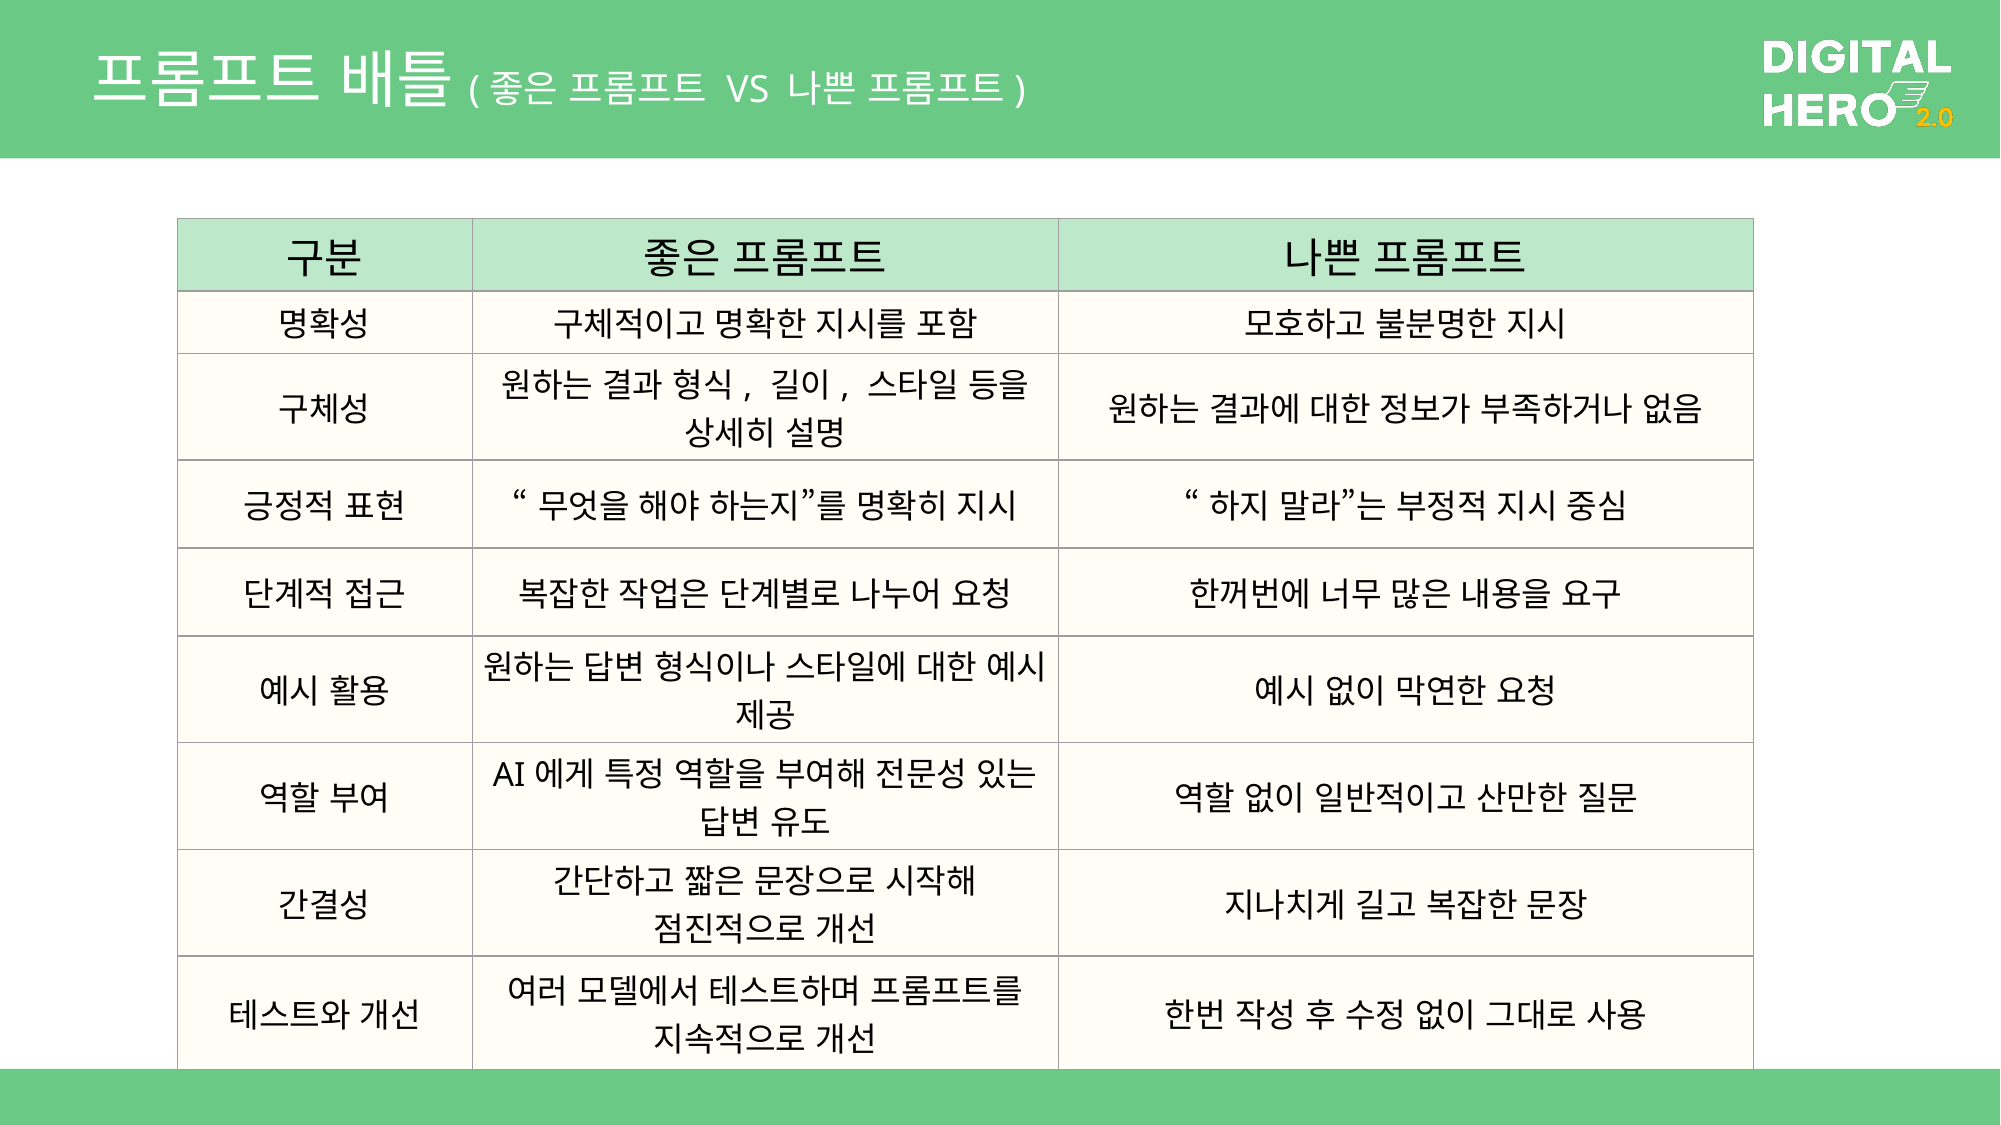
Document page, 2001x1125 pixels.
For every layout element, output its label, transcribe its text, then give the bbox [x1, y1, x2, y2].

table_cell 여러 모델에서 테스트하며 프롬프트를 지속적으로 개선 [473, 957, 1058, 1069]
table_cell 원하는 결과 형식, 길이, 스타일 등을 상세히 설명 [473, 354, 1058, 459]
table_cell 원하는 답변 형식이나 스타일에 대한 예시 제공 [473, 637, 1058, 742]
table_cell 모호하고 불분명한 지시 [1059, 292, 1753, 353]
table_cell 한번 작성 후 수정 없이 그대로 사용 [1059, 957, 1753, 1069]
table_cell 복잡한 작업은 단계별로 나누어 요청 [473, 549, 1058, 635]
table_cell 역할 부여 [178, 743, 472, 849]
picture [1754, 23, 1967, 146]
title 프롬프트 배틀(좋은 프롬프트 VS 나쁜 프롬프트) [76, 33, 1802, 132]
table_cell 긍정적 표현 [178, 461, 472, 547]
table_cell 역할 없이 일반적이고 산만한 질문 [1059, 743, 1753, 849]
table_cell 한꺼번에 너무 많은 내용을 요구 [1059, 549, 1753, 635]
table_cell 원하는 결과에 대한 정보가 부족하거나 없음 [1059, 354, 1753, 459]
table_cell AI에게 특정 역할을 부여해 전문성 있는 답변 유도 [473, 743, 1058, 849]
table_cell 예시 없이 막연한 요청 [1059, 637, 1753, 742]
table_cell 단계적 접근 [178, 549, 472, 635]
table_cell 명확성 [178, 292, 472, 353]
table_cell 예시 활용 [178, 637, 472, 742]
table_header 좋은 프롬프트 [473, 219, 1058, 290]
table_cell 구체성 [178, 354, 472, 459]
table_cell 간단하고 짧은 문장으로 시작해 점진적으로 개선 [473, 850, 1058, 955]
table_cell 지나치게 길고 복잡한 문장 [1059, 850, 1753, 955]
table_header 구분 [178, 219, 472, 290]
table_cell 테스트와 개선 [178, 957, 472, 1069]
table_cell “무엇을 해야 하는지”를 명확히 지시 [473, 461, 1058, 547]
table_cell “하지 말라”는 부정적 지시 중심 [1059, 461, 1753, 547]
table_cell 간결성 [178, 850, 472, 955]
table_cell 구체적이고 명확한 지시를 포함 [473, 292, 1058, 353]
table_header 나쁜 프롬프트 [1059, 219, 1753, 290]
